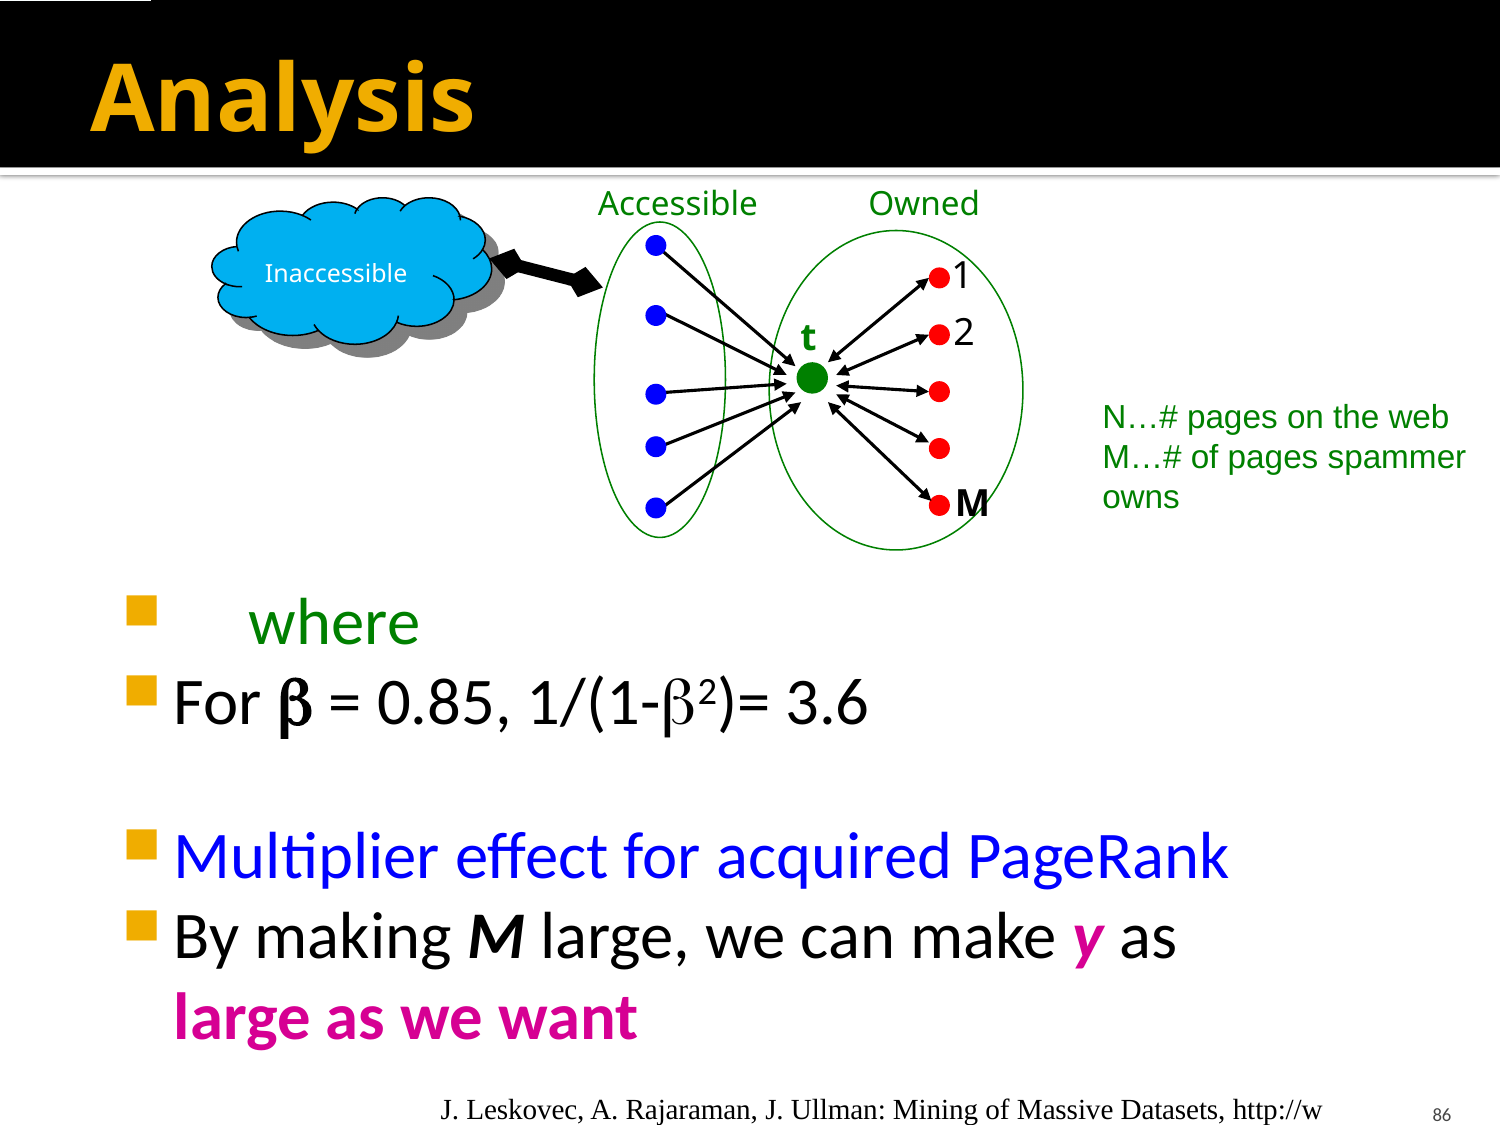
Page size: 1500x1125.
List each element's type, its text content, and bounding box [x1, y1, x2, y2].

title Analysis [75, 12, 1425, 175]
footer J. Leskovec, A. Rajaraman, J. Ullman: Mining of Massive Datasets, http://www.mmds.org [433, 1080, 1337, 1125]
text_box N…# pages on the web M…# of pages spammer owns [1087, 388, 1488, 523]
slide_number 86 [1345, 1080, 1467, 1125]
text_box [211, 174, 1023, 550]
